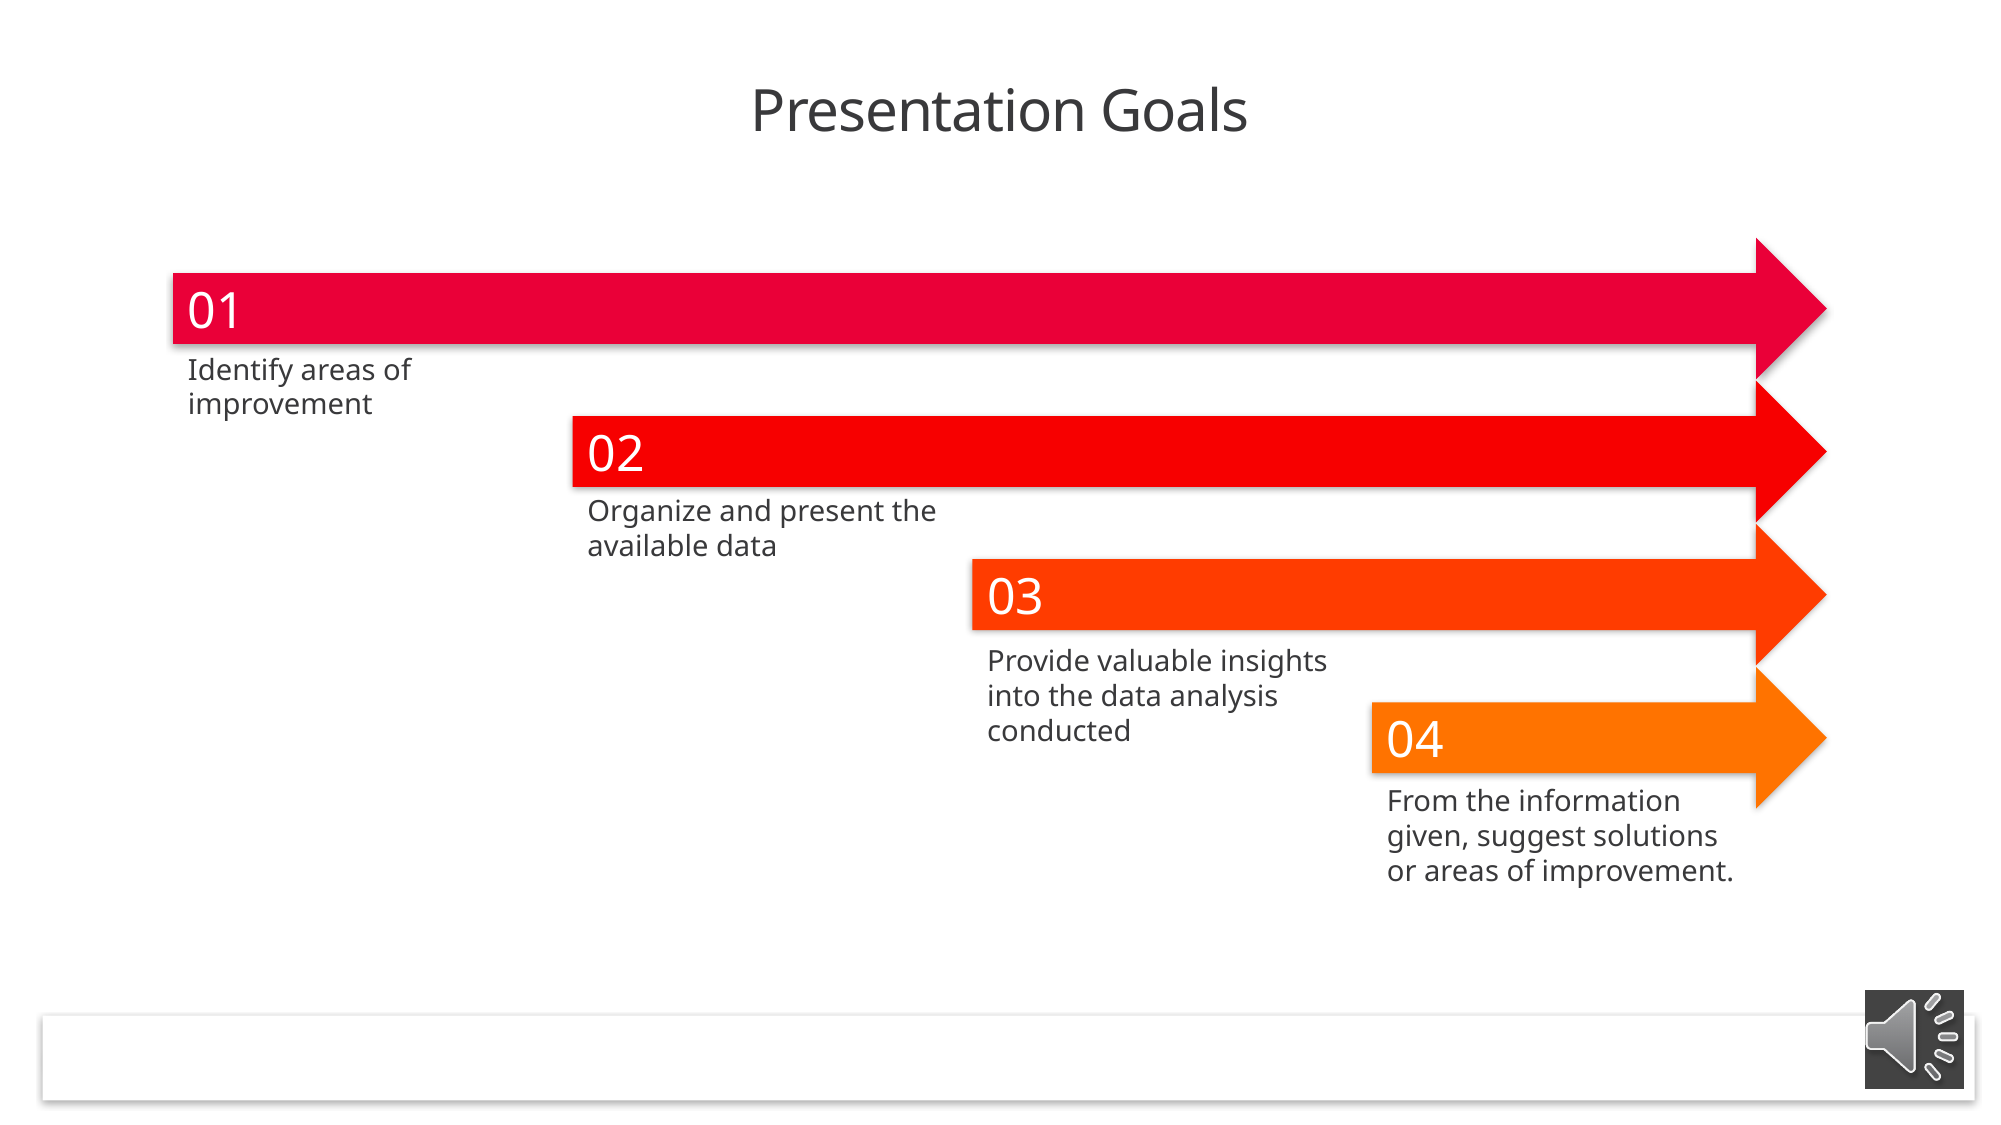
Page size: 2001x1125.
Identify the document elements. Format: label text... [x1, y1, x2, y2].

text_box 03 [971, 523, 1828, 666]
text_box Identify areas of improvement [173, 353, 555, 429]
text_box [42, 1015, 1975, 1101]
text_box 02 [571, 379, 1828, 523]
text_box Provide valuable insights into the data analysis conducted [972, 634, 1355, 755]
title Presentation Goals [150, 45, 1850, 180]
text_box From the information given, suggest solutions or areas of improvement. [1372, 781, 1754, 895]
text_box 04 [1371, 666, 1828, 810]
text_box 01 [172, 236, 1828, 380]
text_box Organize and present the available data [572, 495, 955, 571]
picture [1864, 989, 1965, 1090]
